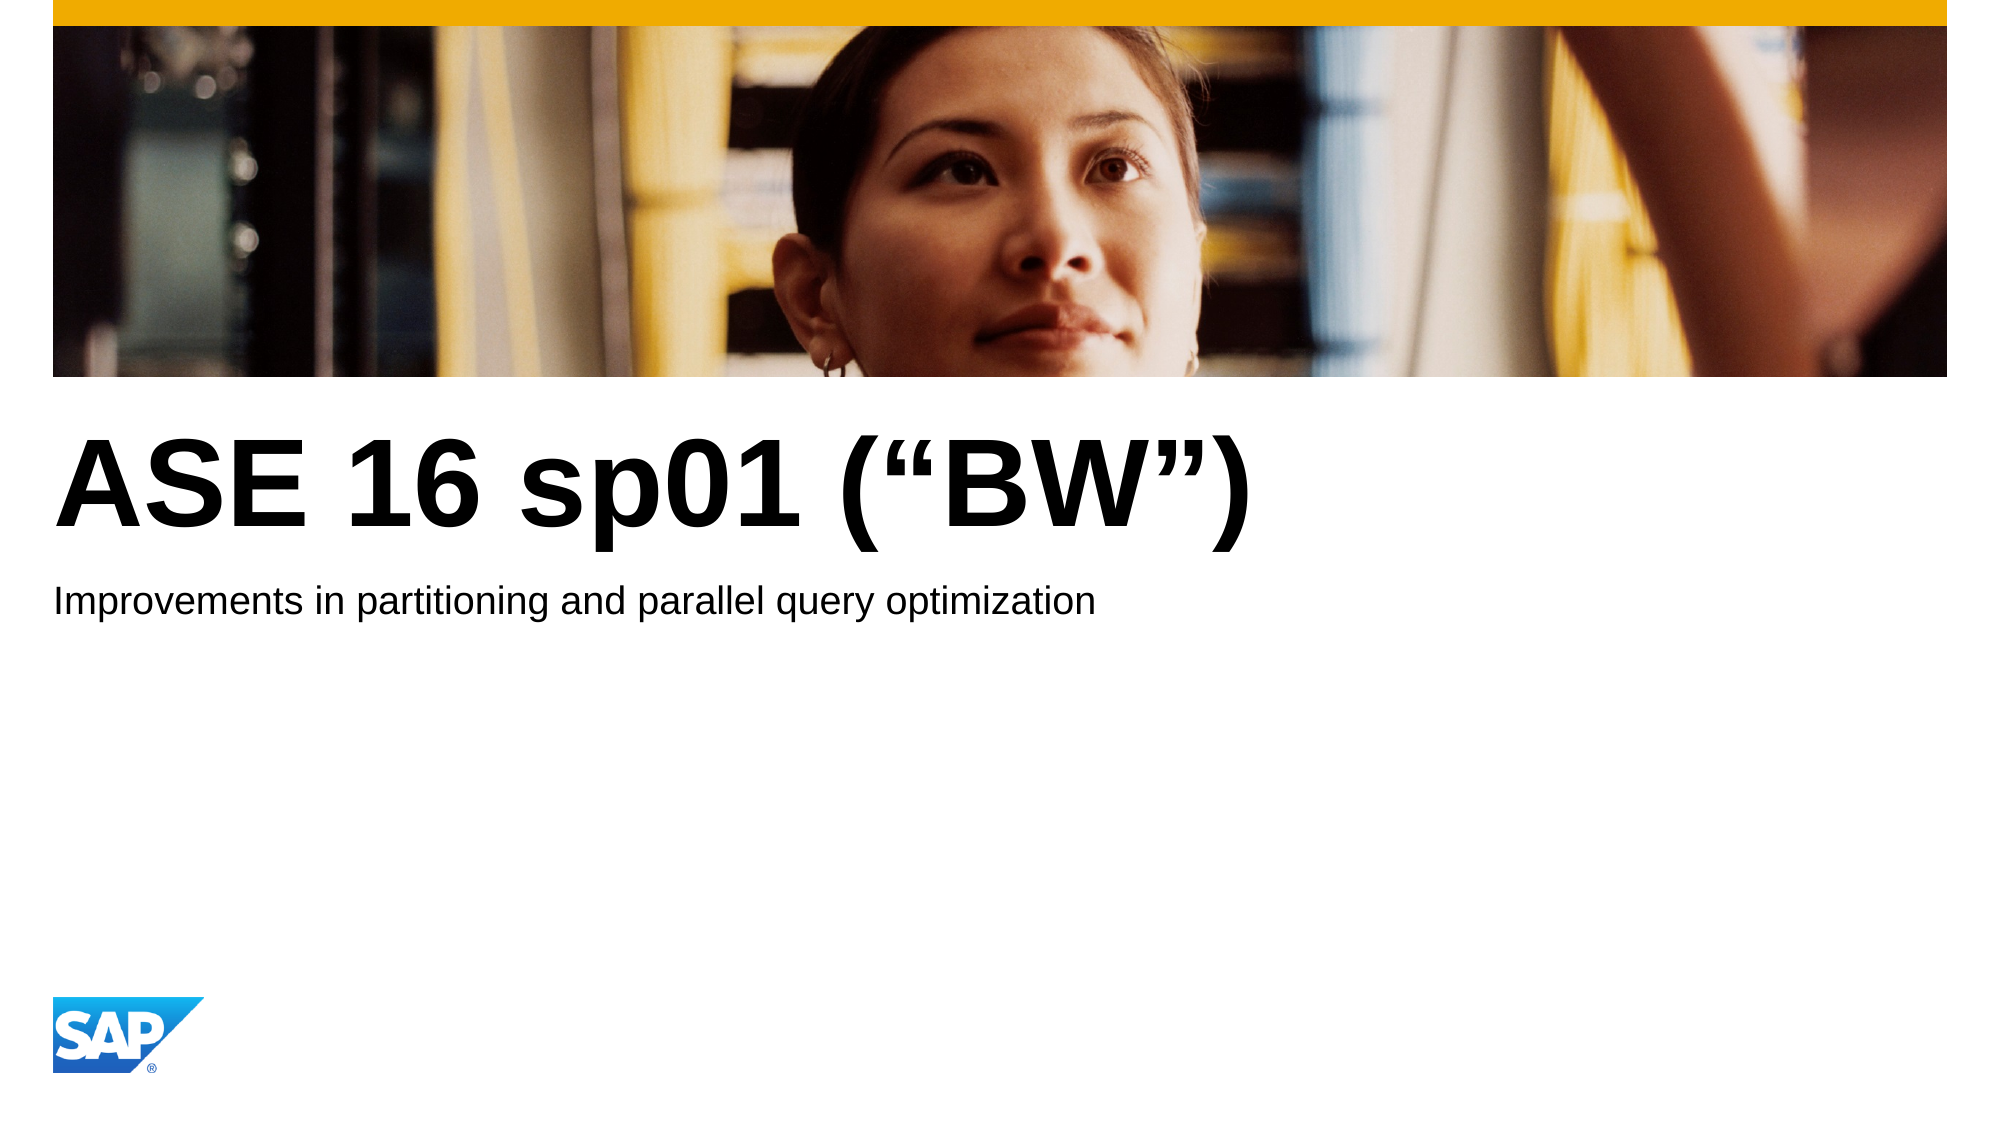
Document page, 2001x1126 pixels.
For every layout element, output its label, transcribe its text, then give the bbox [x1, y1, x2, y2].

list Improvements in partitioning and parallel query optimization [53, 575, 1947, 678]
title ASE 16 sp01 (“BW”) [53, 401, 1947, 553]
picture [53, 1000, 204, 1073]
picture [52, 26, 1948, 378]
